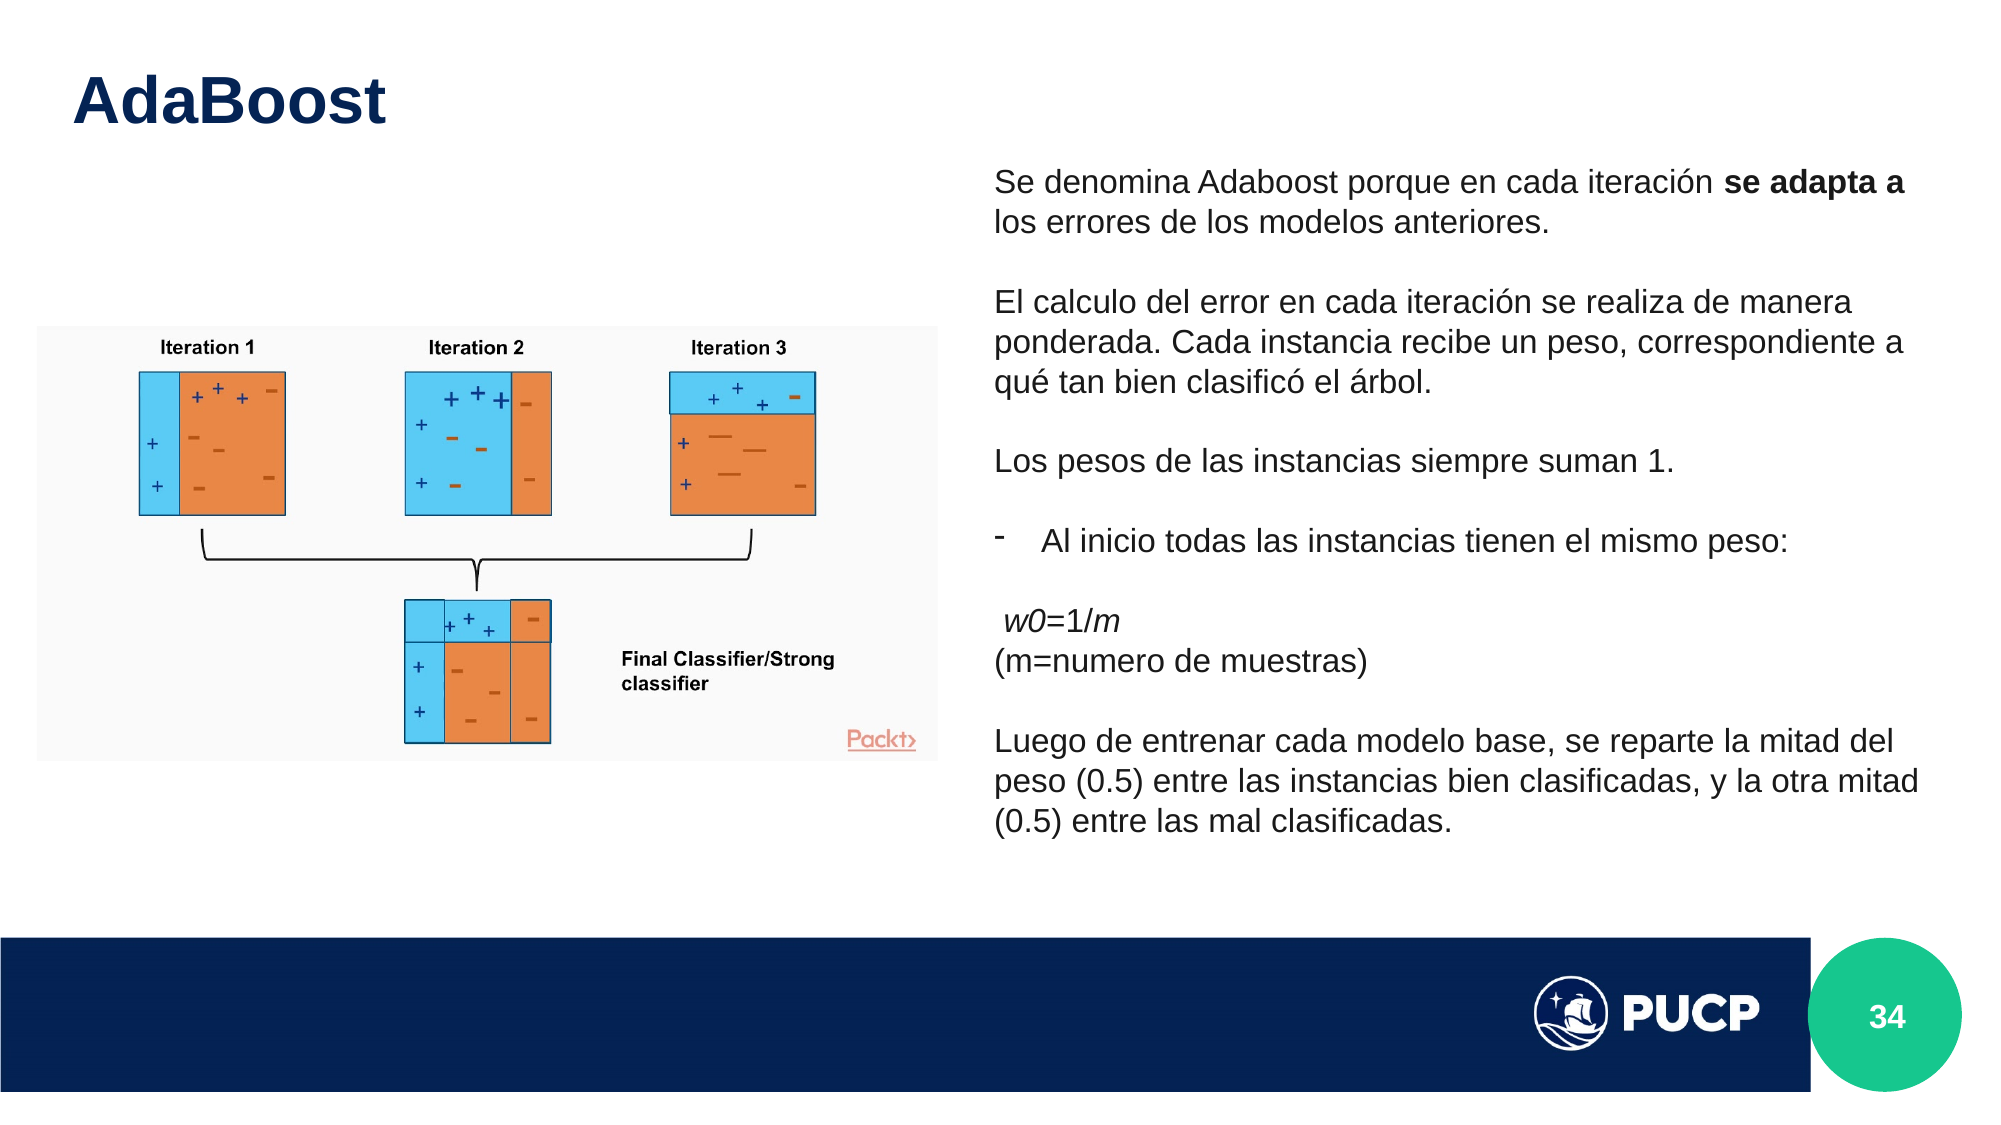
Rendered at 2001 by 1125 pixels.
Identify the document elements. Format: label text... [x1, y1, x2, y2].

text_box Se denomina Adaboost porque en cada iteración se adapta a los errores de los modelos anteriores. El calculo del error en cada iteración se realiza de manera ponderada. Cada instancia recibe un peso, correspondiente a qué tan bien clasificó el árbol. Los pesos de las instancias siempre suman 1. Al inicio todas las instancias tienen el mismo peso: w0=1/m (m=numero de muestras) Luego de entrenar cada modelo base, se reparte la mitad del peso (0.5) entre las instancias bien clasificadas, y la otra mitad (0.5) entre las mal clasificadas. [979, 152, 1939, 847]
picture [0, 937, 1811, 1092]
slide_number 34 [1836, 984, 1939, 1045]
text_box AdaBoost [57, 50, 1837, 153]
picture [36, 326, 938, 761]
